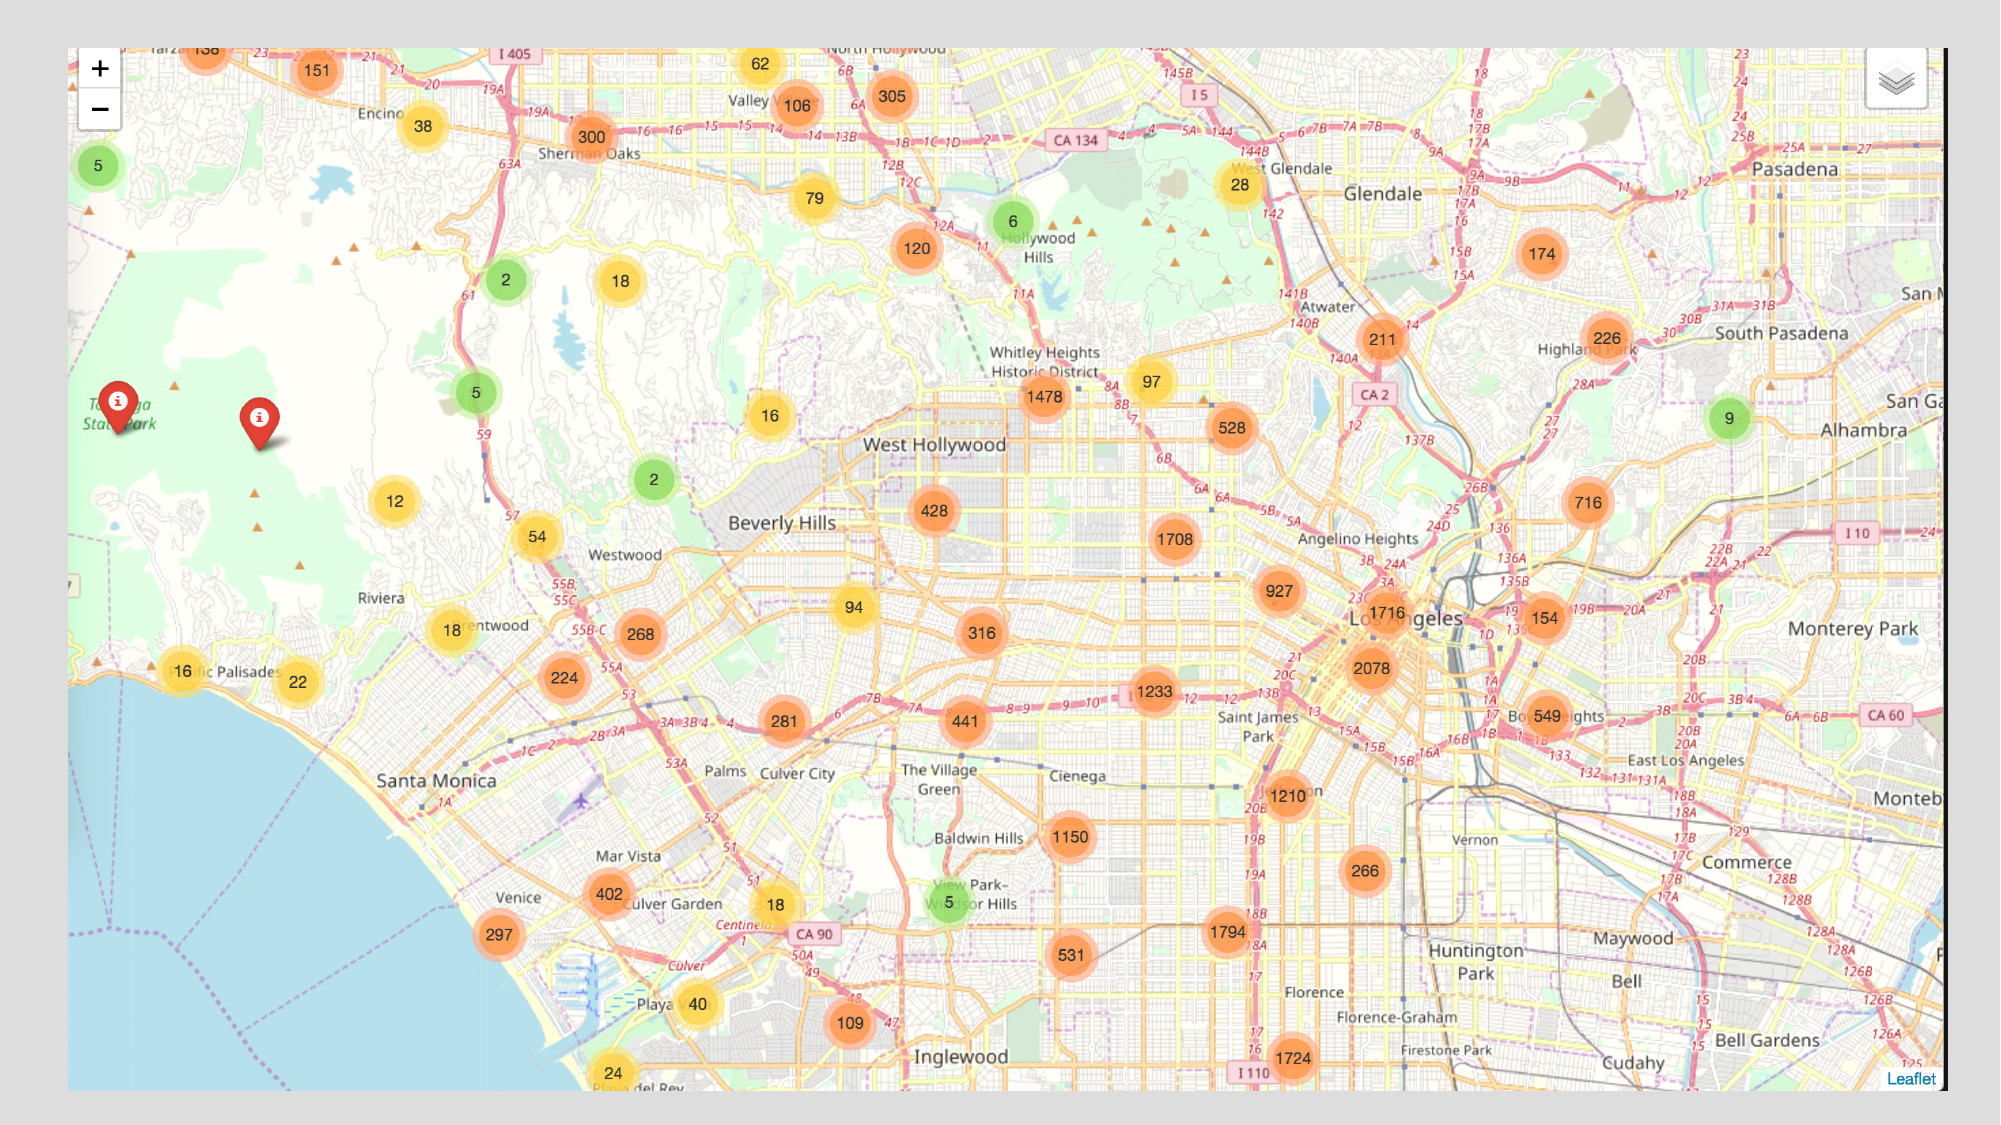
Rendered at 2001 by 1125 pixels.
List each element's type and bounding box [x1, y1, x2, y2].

list [68, 48, 1949, 1092]
